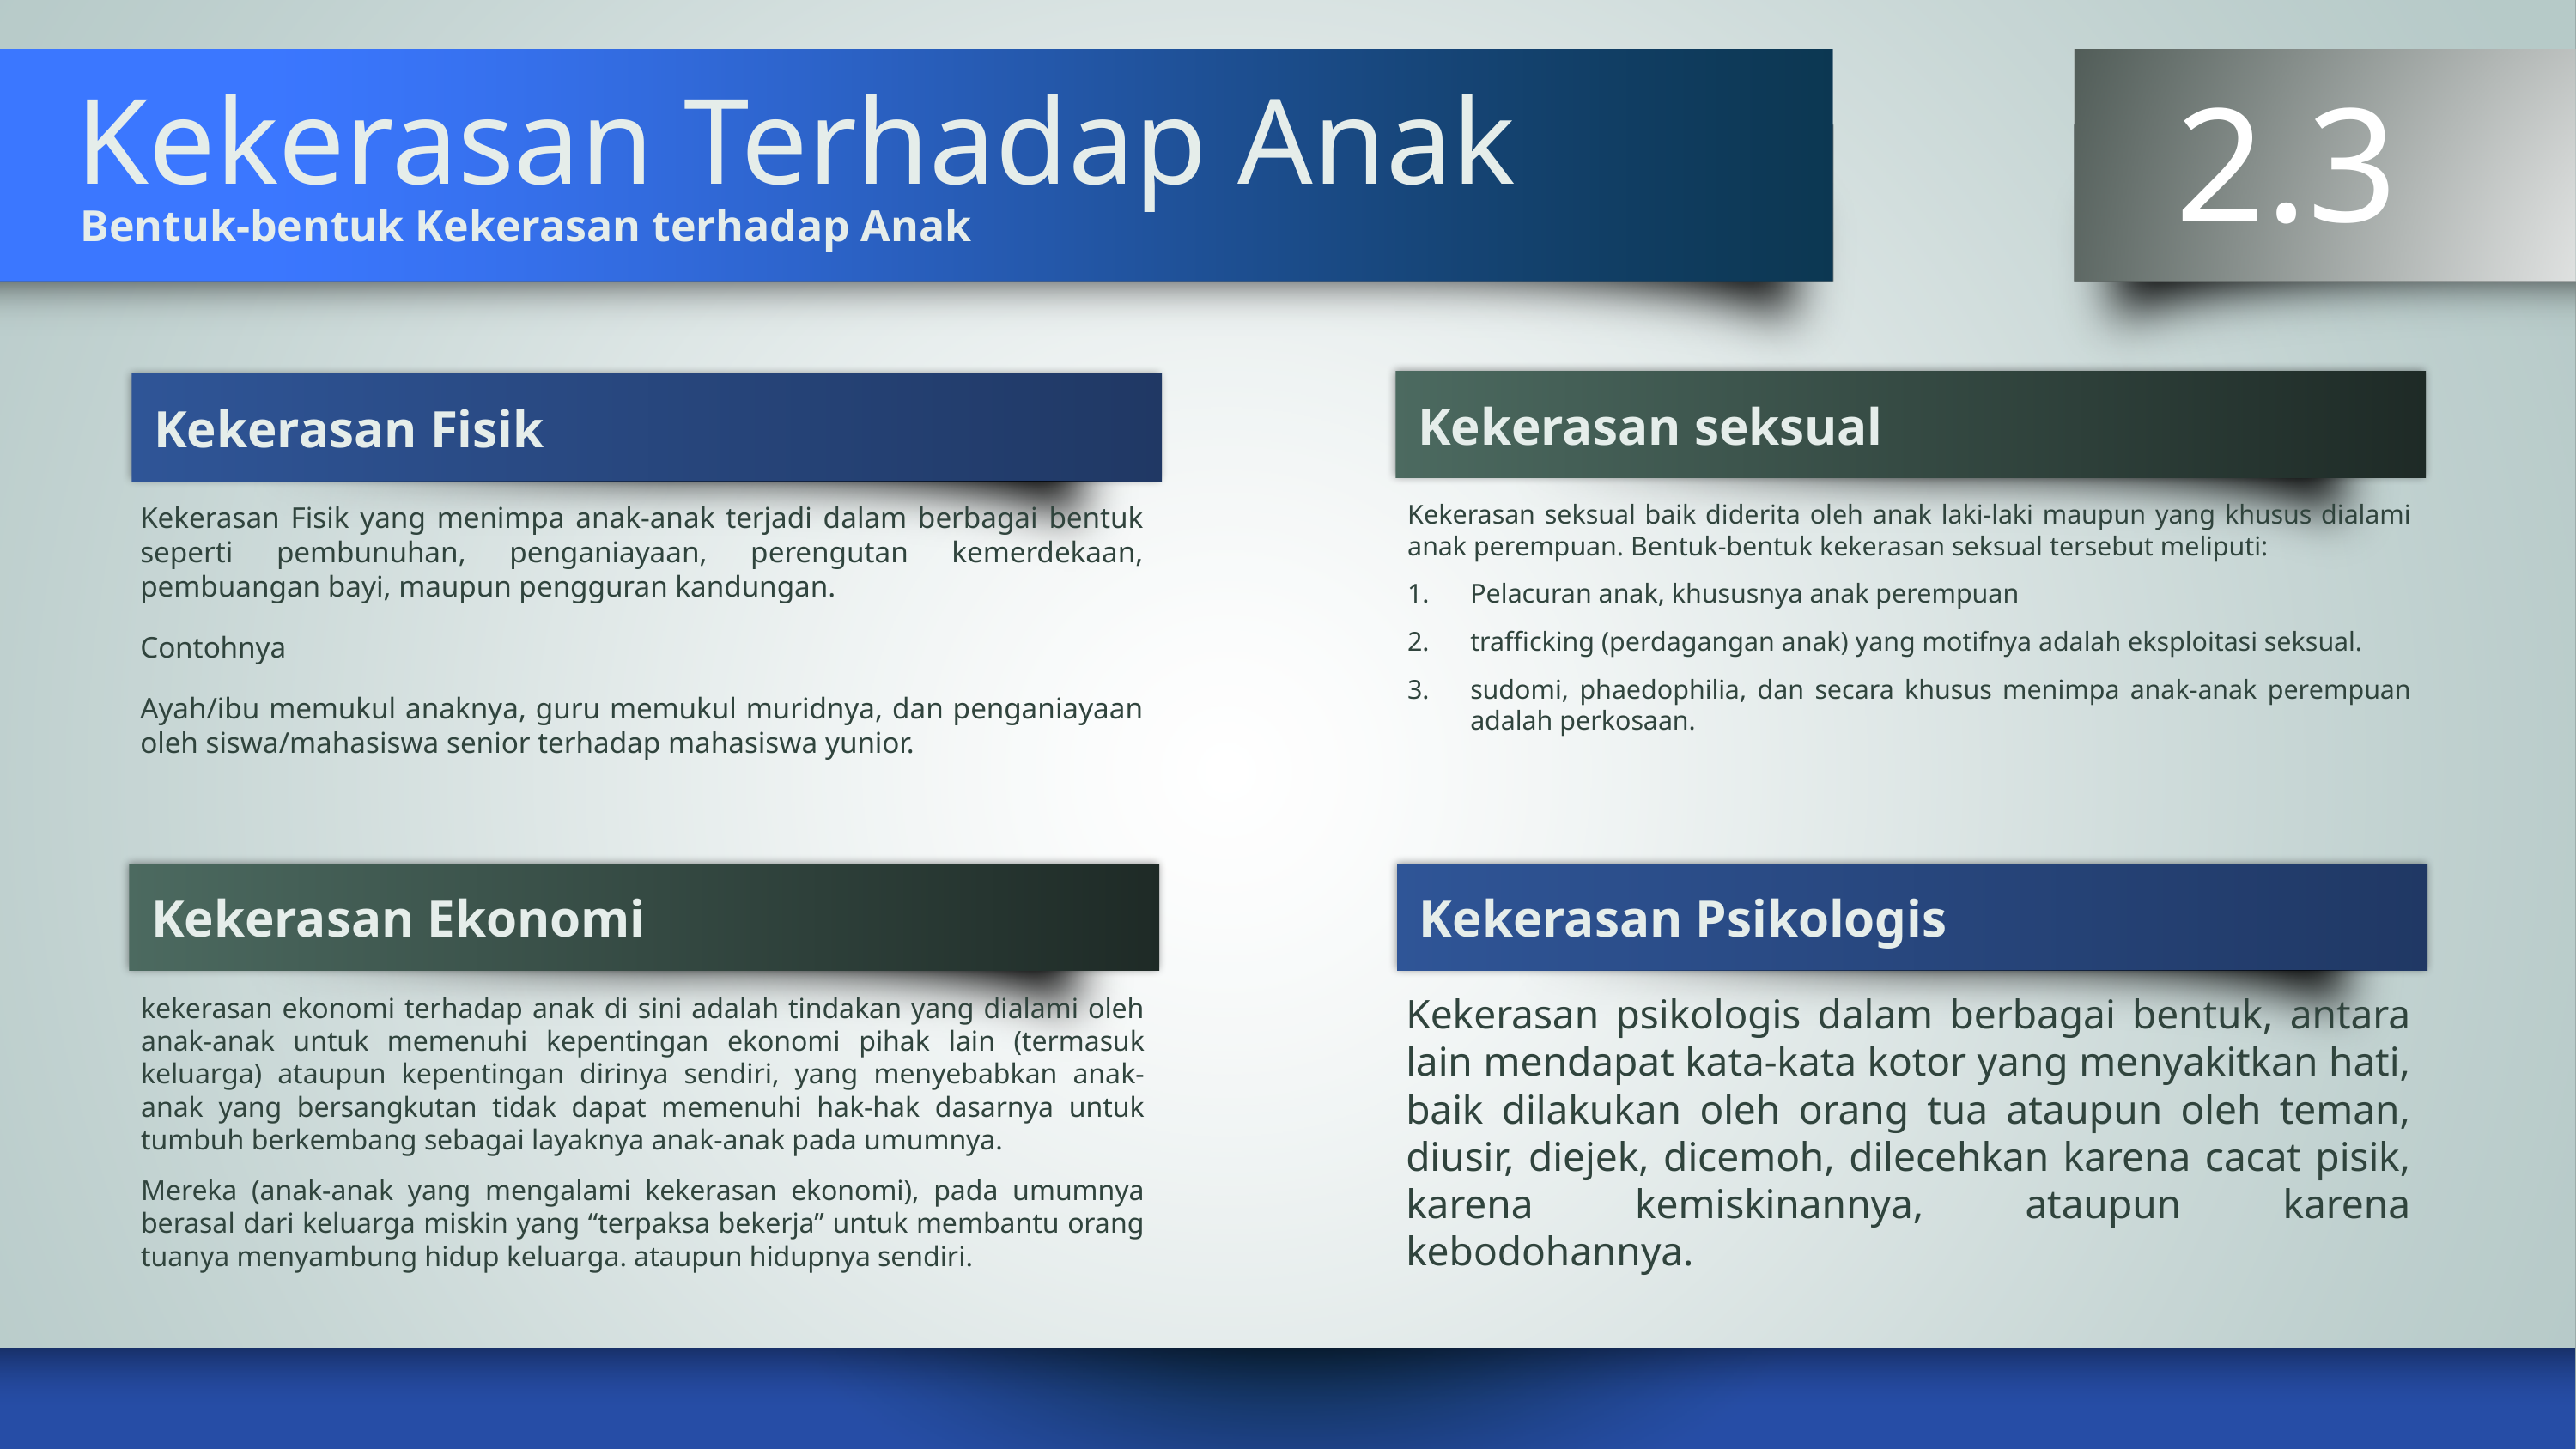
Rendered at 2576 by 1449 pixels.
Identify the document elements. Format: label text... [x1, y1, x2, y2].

picture [0, 0, 2576, 1449]
title Kekerasan Terhadap Anak [63, 75, 1814, 217]
list Kekerasan seksual baik diderita oleh anak laki-laki maupun yang khusus dialami anak perempuan. Bentuk-bentuk kekerasan seksual tersebut meliputi: Pelacuran anak, khususnya anak perempuan trafficking (perdagangan anak) yang motifnya adalah eksploitasi seksual. sudomi, phaedophilia, dan secara khusus menimpa anak-anak perempuan adalah perkosaan. [1394, 491, 2426, 791]
list Kekerasan Ekonomi [138, 869, 1169, 966]
list Kekerasan psikologis dalam berbagai bentuk, antara lain mendapat kata-kata kotor yang menyakitkan hati, baik dilakukan oleh orang tua ataupun oleh teman, diusir, diejek, dicemoh, dilecehkan karena cacat pisik, karena kemiskinannya, ataupun karena kebodohannya. [1393, 983, 2424, 1282]
list Kekerasan Fisik [141, 379, 1172, 476]
list Kekerasan seksual [1405, 376, 2436, 473]
list kekerasan ekonomi terhadap anak di sini adalah tindakan yang dialami oleh anak-anak untuk memenuhi kepentingan ekonomi pihak lain (termasuk keluarga) ataupun kepentingan dirinya sendiri, yang menyebabkan anak-anak yang bersangkutan tidak dapat memenuhi hak-hak dasarnya untuk tumbuh berkembang sebagai layaknya anak-anak pada umumnya. Mereka (anak-anak yang mengalami kekerasan ekonomi), pada umumnya berasal dari keluarga miskin yang “terpaksa bekerja” untuk membantu orang tuanya menyambung hidup keluarga. ataupun hidupnya sendiri. [128, 984, 1159, 1283]
list Kekerasan Fisik yang menimpa anak-anak terjadi dalam berbagai bentuk seperti pembunuhan, penganiayaan, perengutan kemerdekaan, pembuangan bayi, maupun pengguran kandungan. Contohnya Ayah/ibu memukul anaknya, guru memukul muridnya, dan penganiayaan oleh siswa/mahasiswa senior terhadap mahasiswa yunior. [127, 493, 1158, 793]
list 2.3 [2090, 72, 2484, 269]
list Bentuk-bentuk Kekerasan terhadap Anak [68, 197, 1807, 263]
list Kekerasan Psikologis [1406, 869, 2437, 966]
